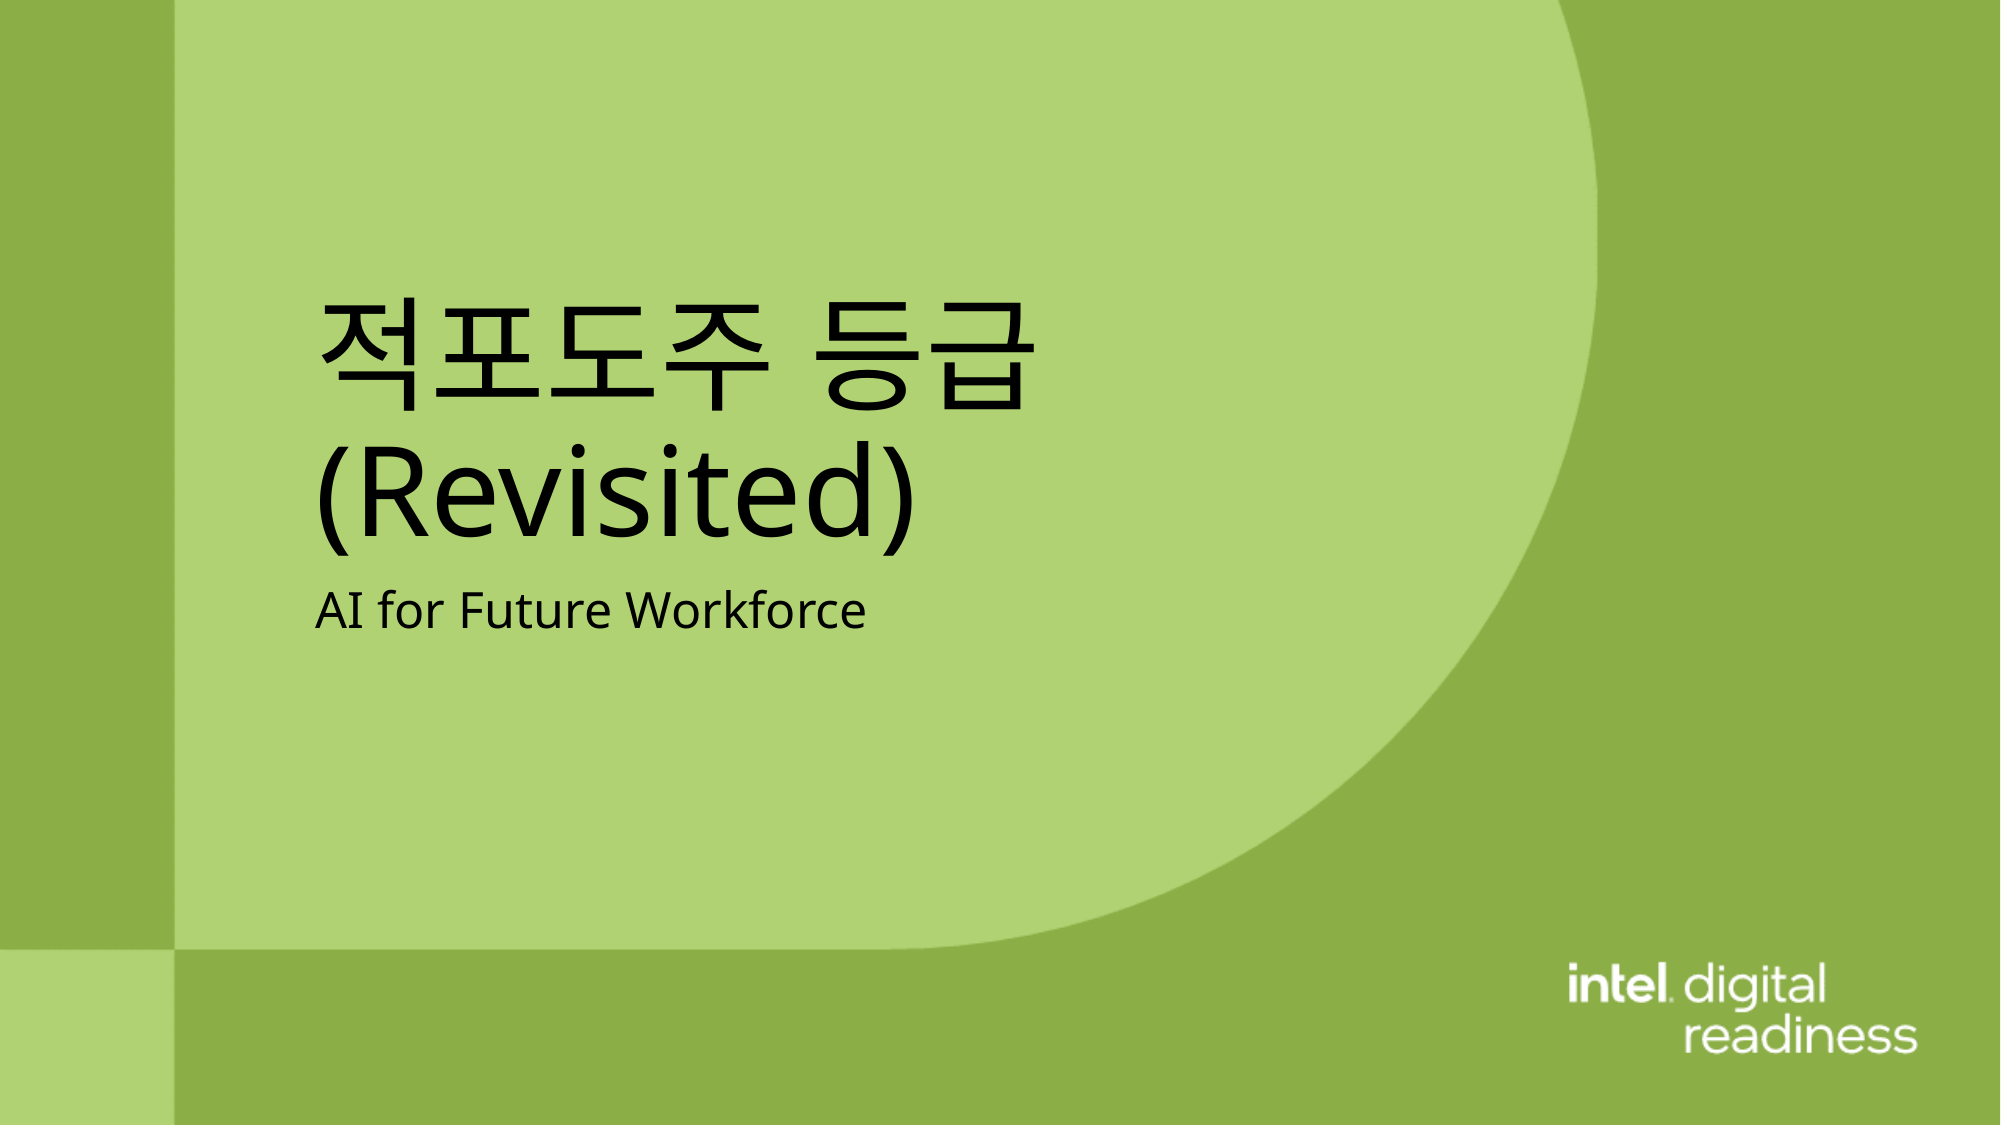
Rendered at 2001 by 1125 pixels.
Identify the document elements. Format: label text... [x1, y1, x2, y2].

text_box AI for Future Workforce [300, 577, 1273, 692]
text_box 적포도주 등급 (Revisited) [300, 285, 1625, 594]
picture [0, 0, 2001, 1125]
